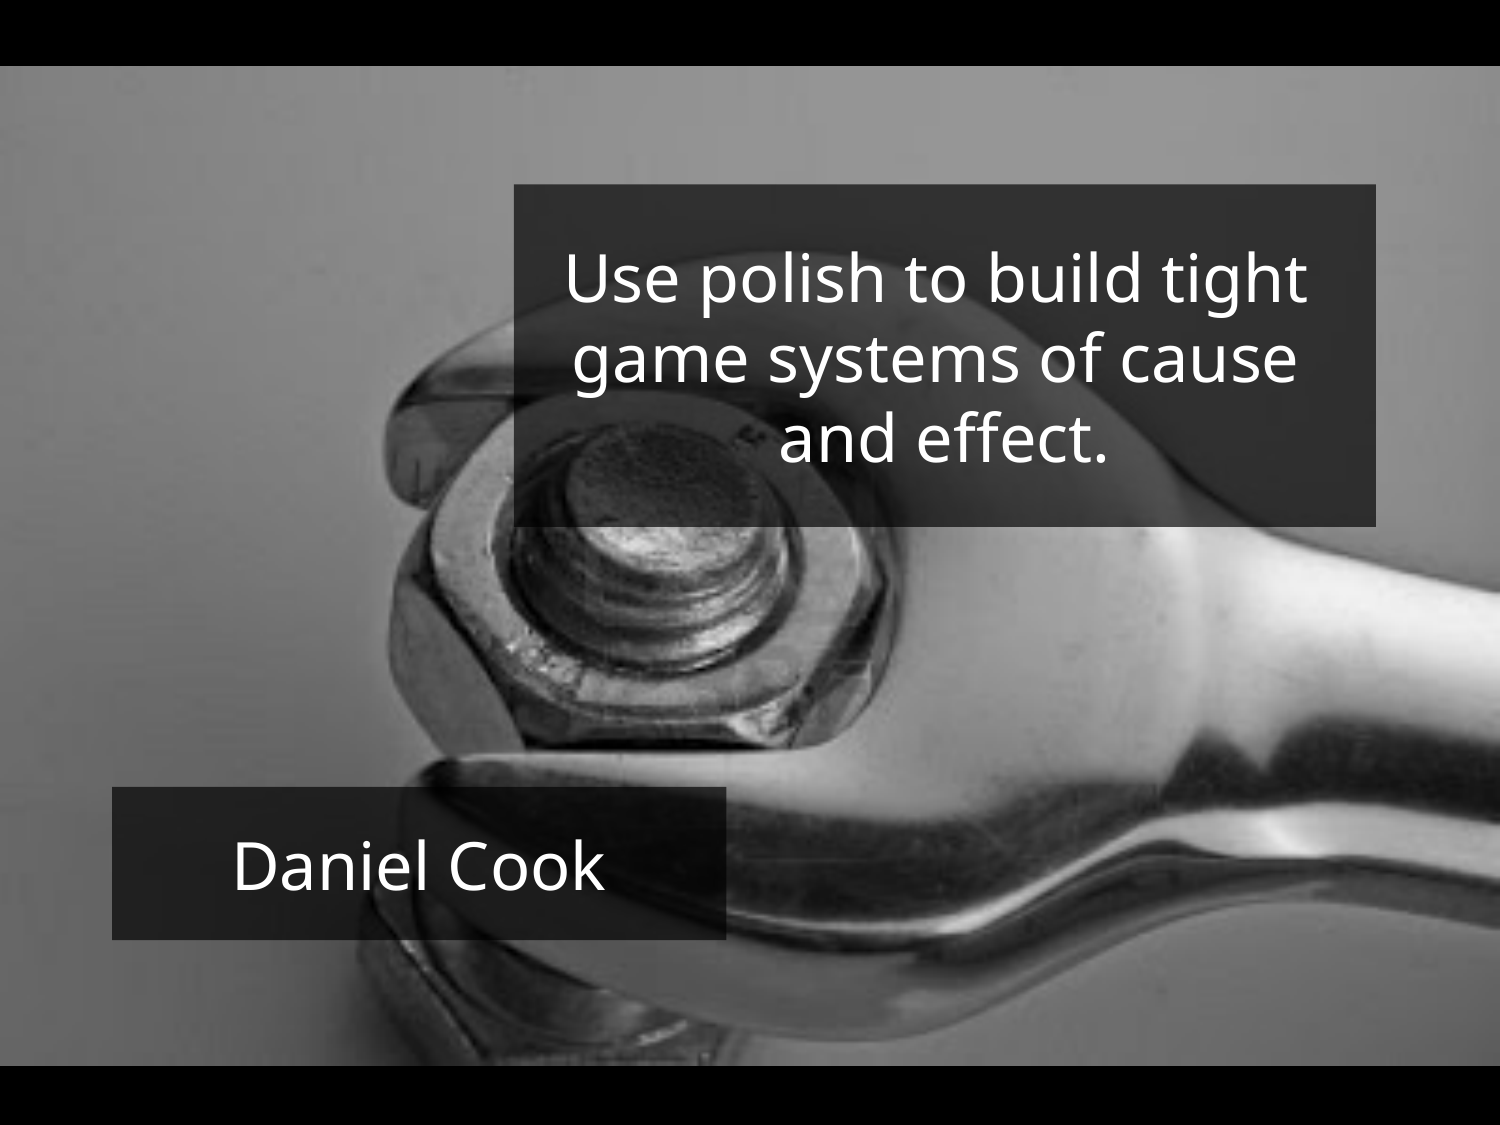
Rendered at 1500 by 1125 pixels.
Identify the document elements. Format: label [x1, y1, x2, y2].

picture [0, 66, 1500, 1067]
